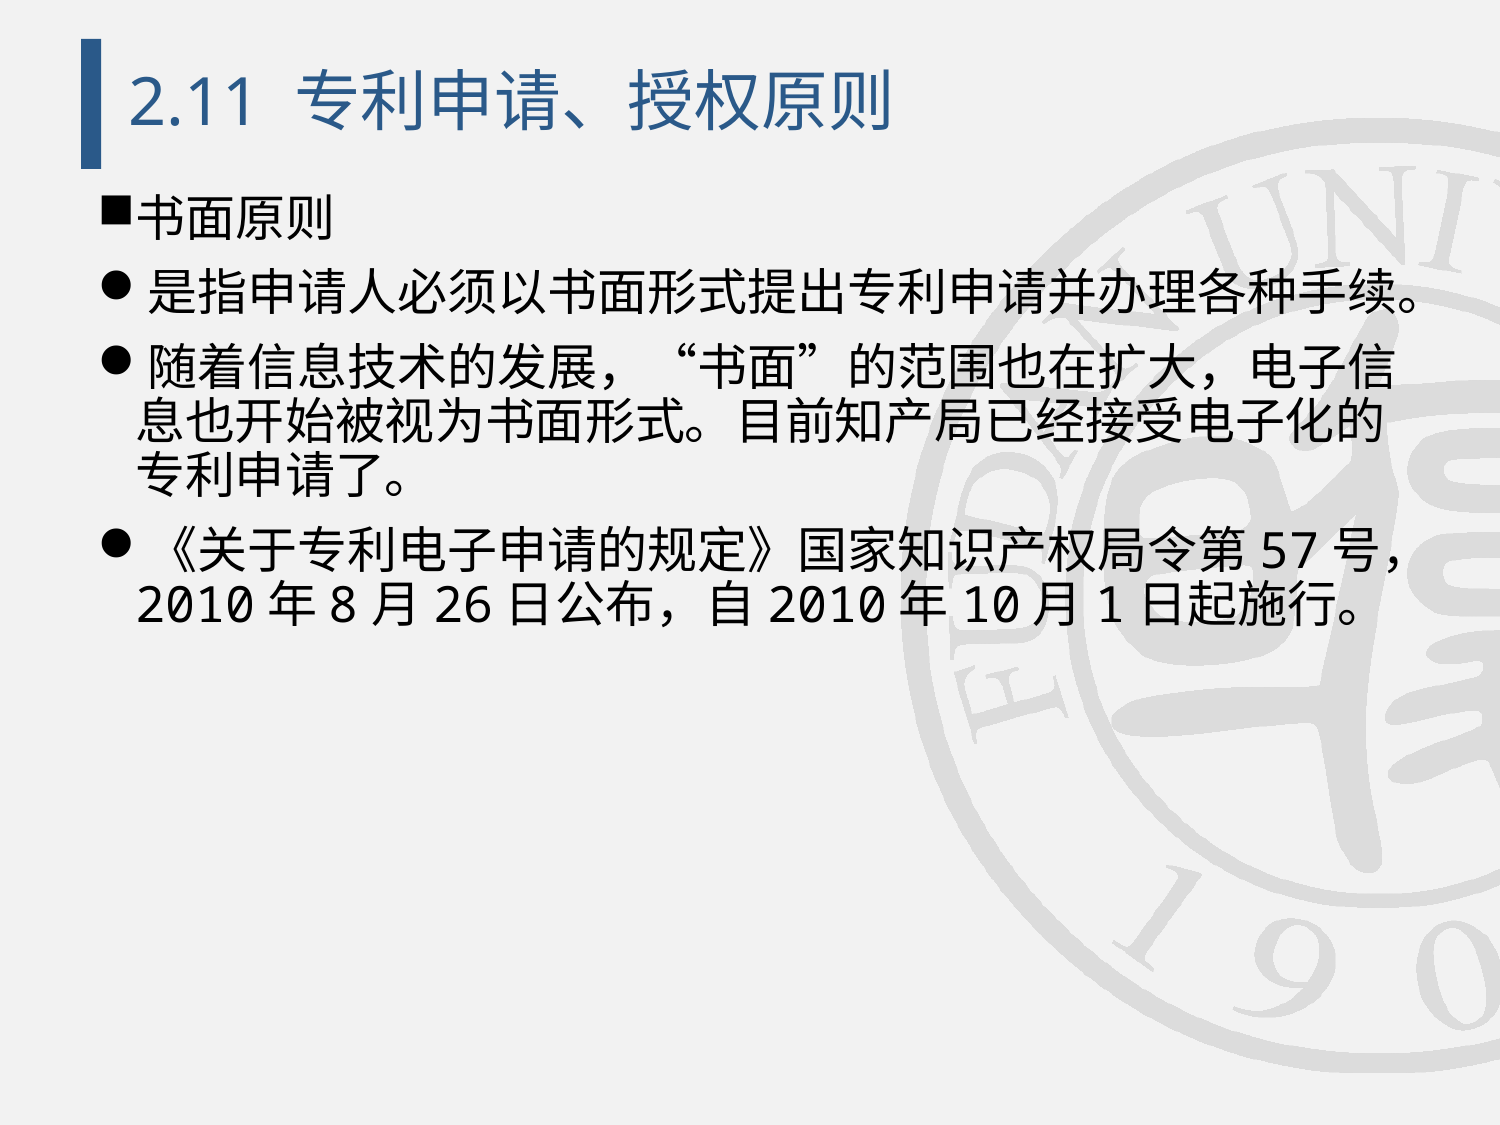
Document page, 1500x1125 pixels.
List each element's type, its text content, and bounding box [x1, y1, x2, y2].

title 2.11 专利申请、授权原则 [113, 49, 1387, 159]
list 书面原则 是指申请人必须以书面形式提出专利申请并办理各种手续。 随着信息技术的发展，“书面”的范围也在扩大，电子信息也开始被视为书面形式。目前知产局已经接受电子化的专利申请了。 《关于专利电子申请的规定》国家知识产权局令第57号，2010年8月26日公布，自2010年10月1日起施行。 [82, 185, 1417, 1014]
